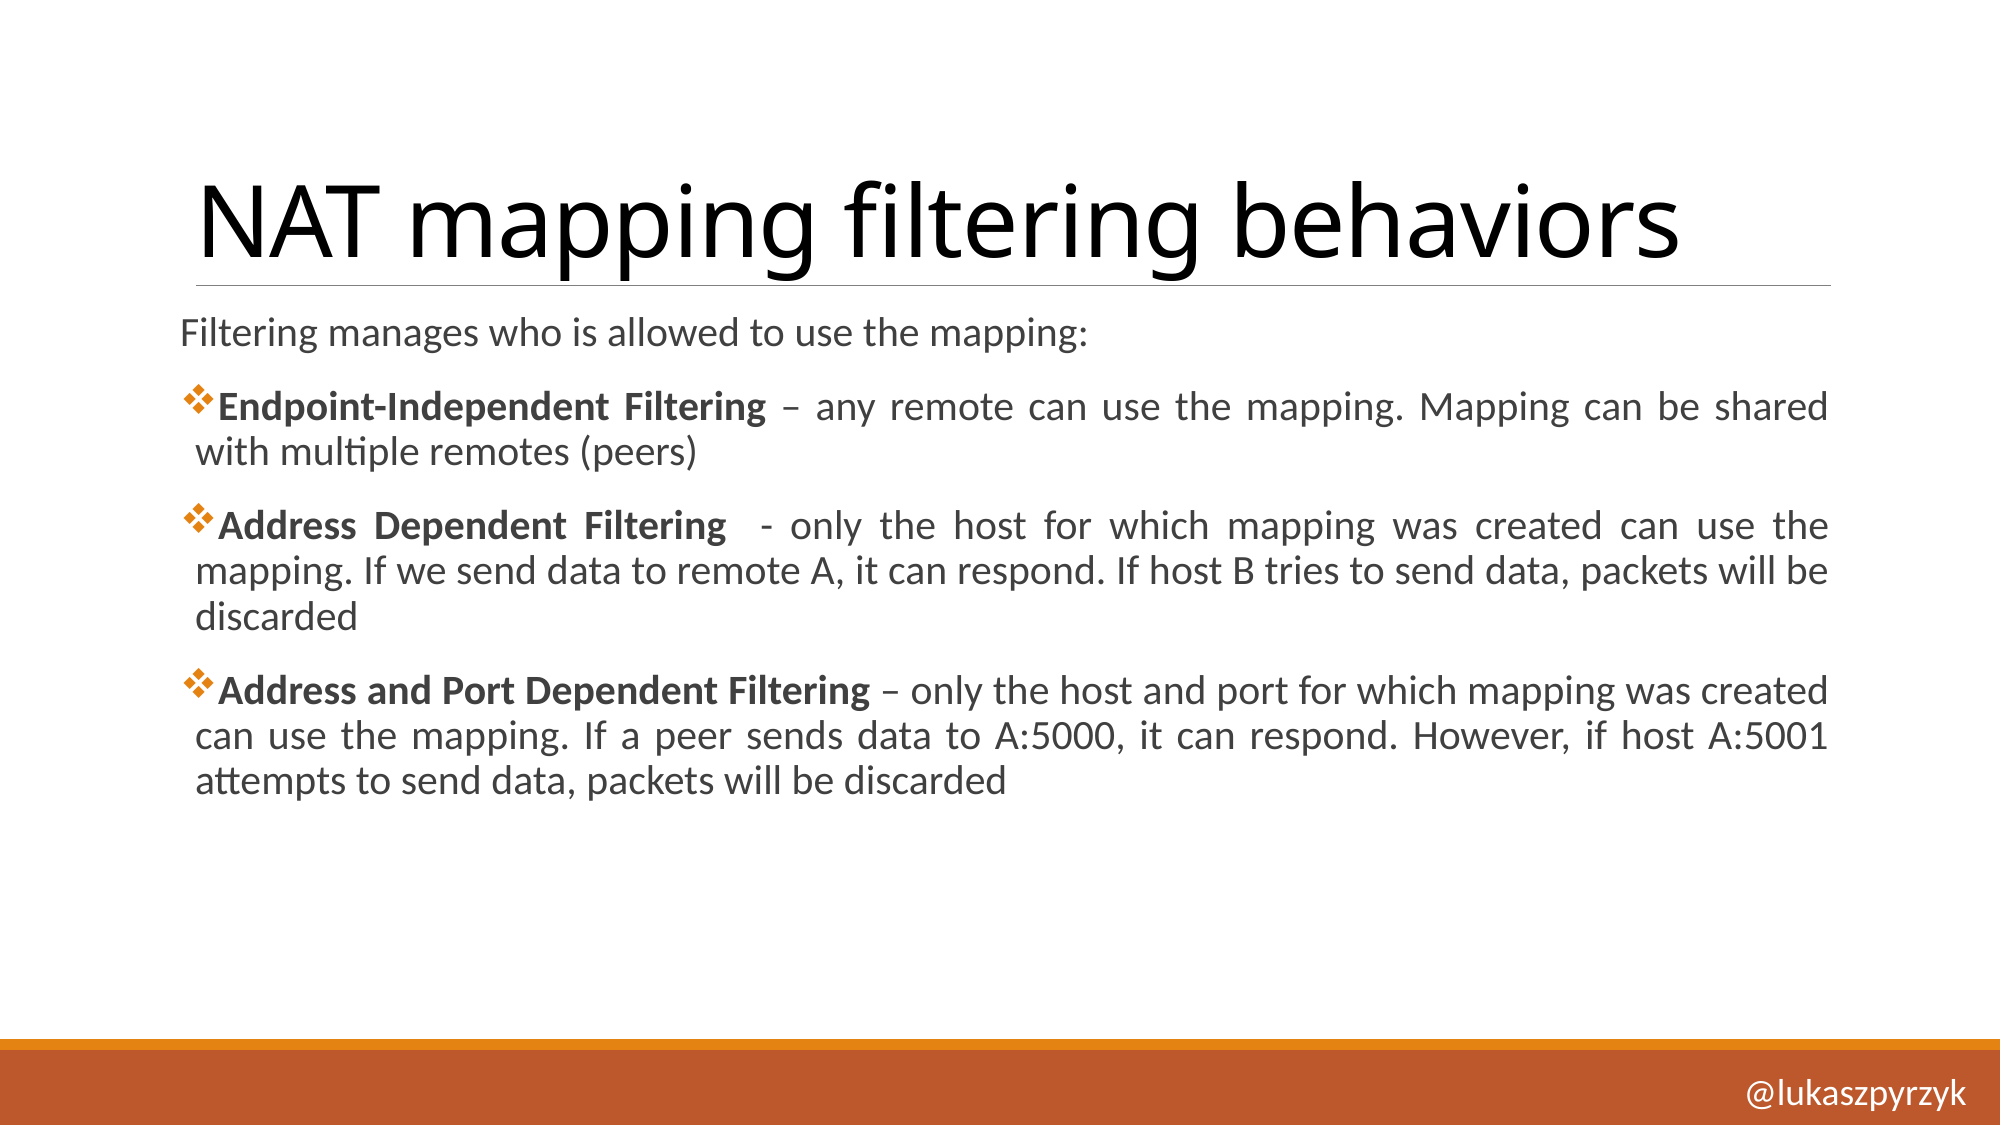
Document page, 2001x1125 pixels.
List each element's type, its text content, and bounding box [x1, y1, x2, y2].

title NAT mapping filtering behaviors [180, 47, 1830, 285]
list Filtering manages who is allowed to use the mapping: Endpoint-Independent Filtering – any remote can use the mapping. Mapping can be shared with multiple remotes (peers) Address Dependent Filtering - only the host for which mapping was created can use the mapping. If we send data to remote A, it can respond. If host B tries to send data, packets will be discarded Address and Port Dependent Filtering – only the host and port for which mapping was created can use the mapping. If a peer sends data to A:5000, it can respond. However, if host A:5001 attempts to send data, packets will be discarded [1394, 302, 1830, 961]
text_box @lukaszpyrzyk [1728, 1060, 1982, 1121]
text_box [865, 302, 1394, 961]
list Filtering manages who is allowed to use the mapping: Endpoint-Independent Filtering – any remote can use the mapping. Mapping can be shared with multiple remotes (peers) Address Dependent Filtering - only the host for which mapping was created can use the mapping. If we send data to remote A, it can respond. If host B tries to send data, packets will be discarded Address and Port Dependent Filtering – only the host and port for which mapping was created can use the mapping. If a peer sends data to A:5000, it can respond. However, if host A:5001 attempts to send data, packets will be discarded [180, 302, 865, 961]
